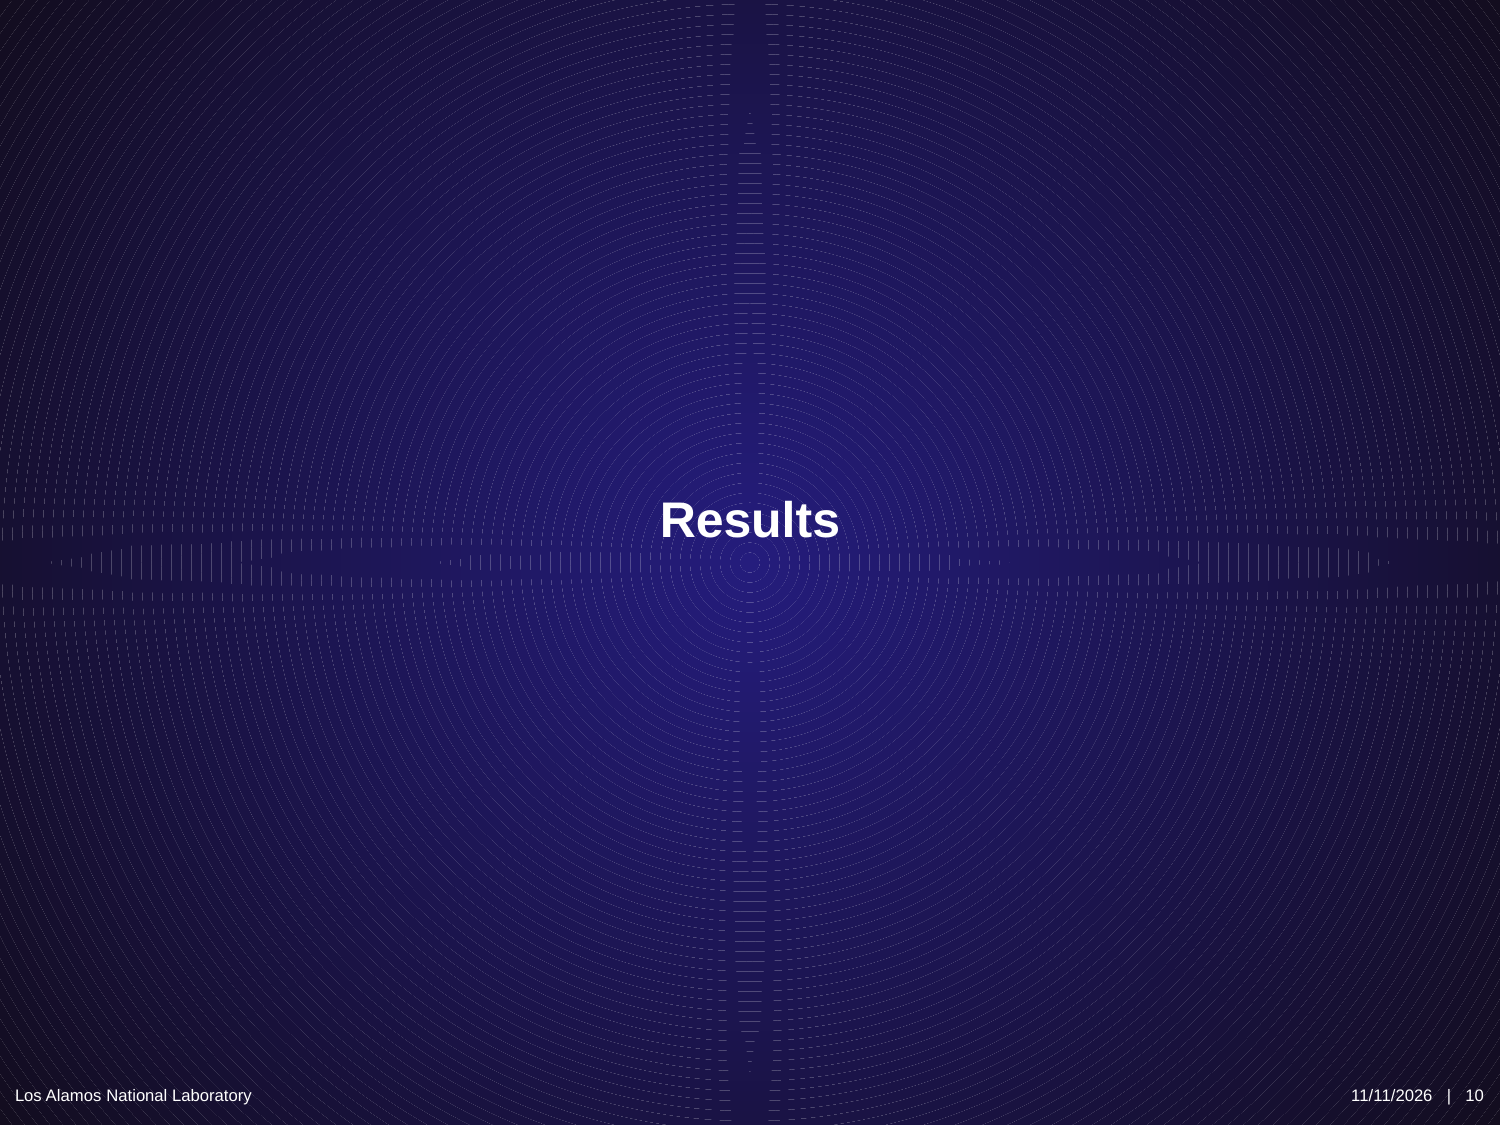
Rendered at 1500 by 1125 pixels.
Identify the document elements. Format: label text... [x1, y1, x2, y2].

title Results [75, 437, 1425, 599]
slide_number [1148, 1064, 1499, 1125]
footer Los Alamos National Laboratory [0, 1064, 544, 1125]
